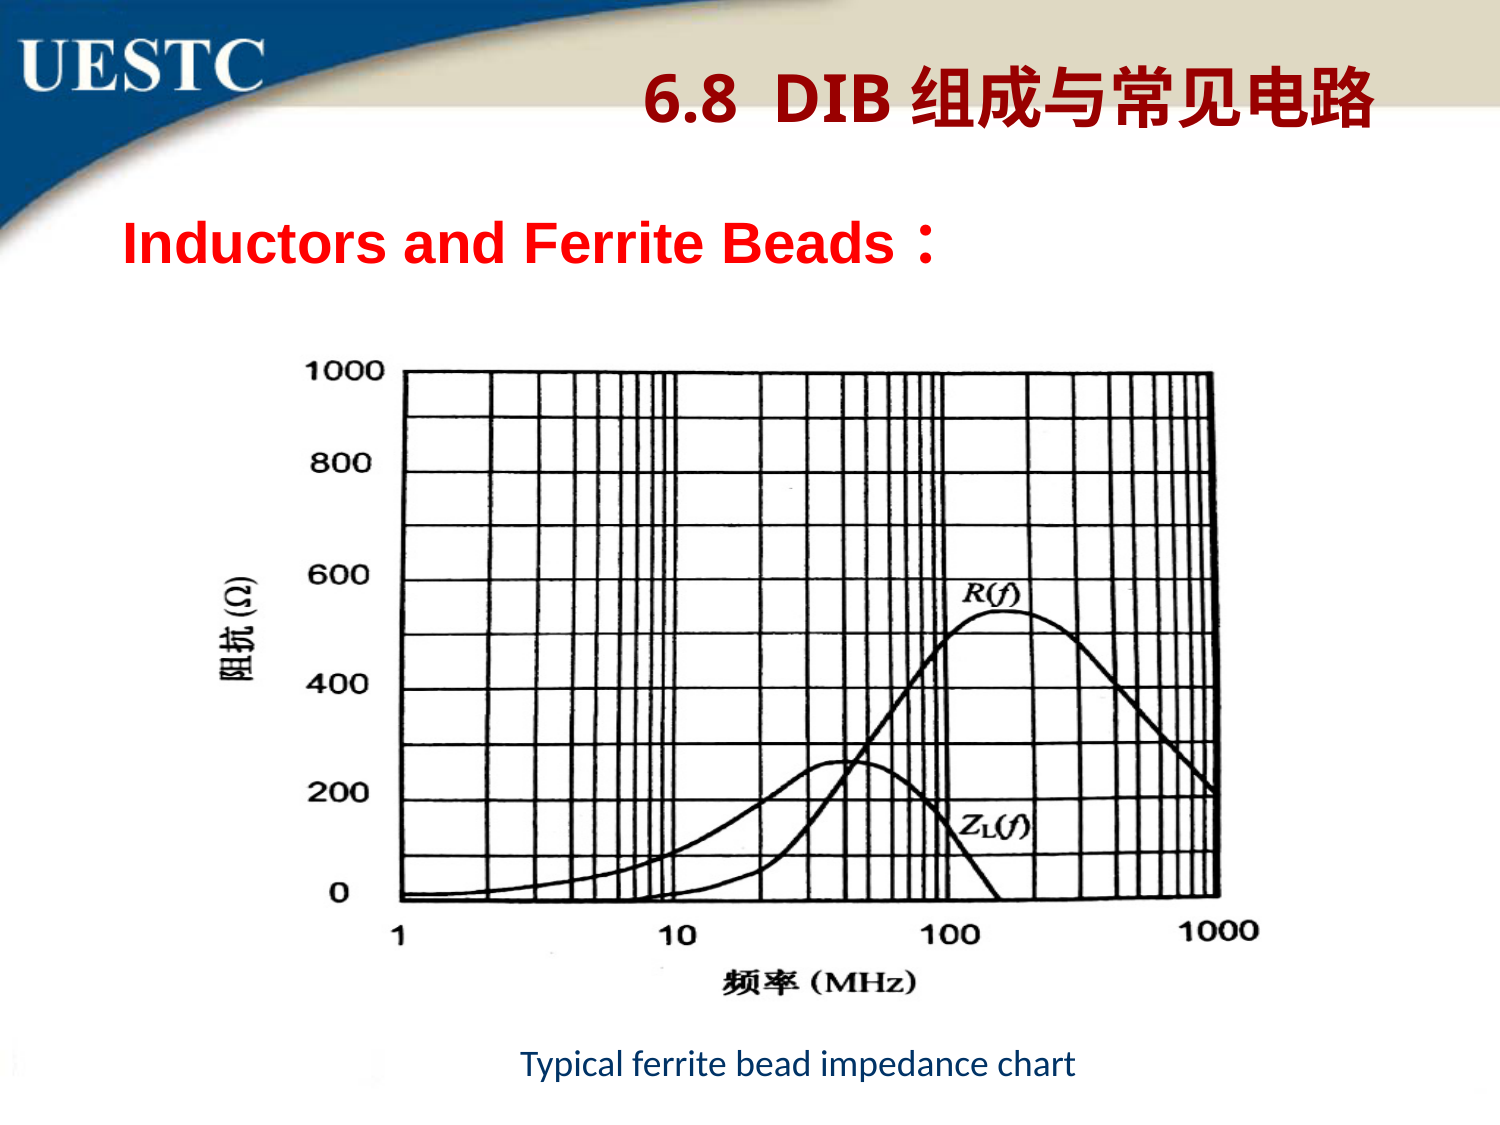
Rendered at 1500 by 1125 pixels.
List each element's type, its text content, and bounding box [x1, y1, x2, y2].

text_box 6.8 DIB组成与常见电路 [466, 30, 1500, 171]
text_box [182, 337, 1274, 1093]
picture [0, 0, 1500, 1125]
text_box Inductors and Ferrite Beads： [107, 198, 1500, 283]
